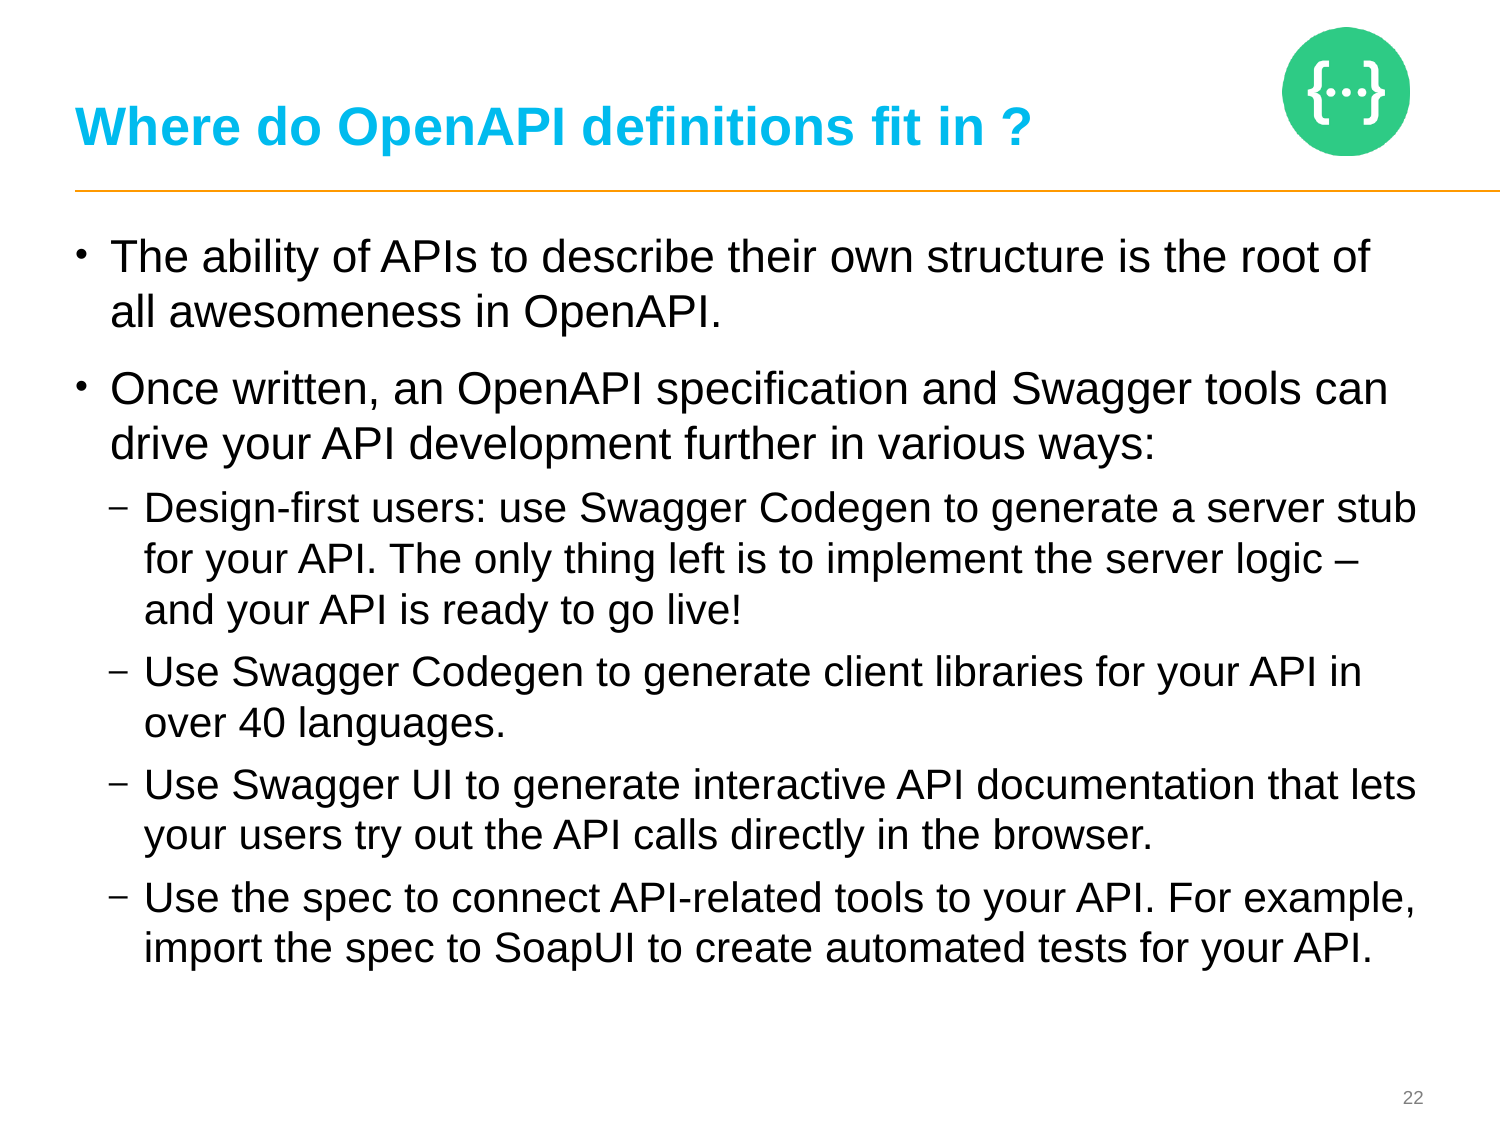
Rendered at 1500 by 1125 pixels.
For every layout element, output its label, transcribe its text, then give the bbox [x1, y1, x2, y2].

title Where do OpenAPI definitions fit in ? [75, 27, 1422, 157]
list The ability of APIs to describe their own structure is the root of all awesomeness in OpenAPI. Once written, an OpenAPI specification and Swagger tools can drive your API development further in various ways: Design-first users: use Swagger Codegen to generate a server stub for your API. The only thing left is to implement the server logic – and your API is ready to go live! Use Swagger Codegen to generate client libraries for your API in over 40 languages. Use Swagger UI to generate interactive API documentation that lets your users try out the API calls directly in the browser. Use the spec to connect API-related tools to your API. For example, import the spec to SoapUI to create automated tests for your API. [75, 226, 1425, 1018]
